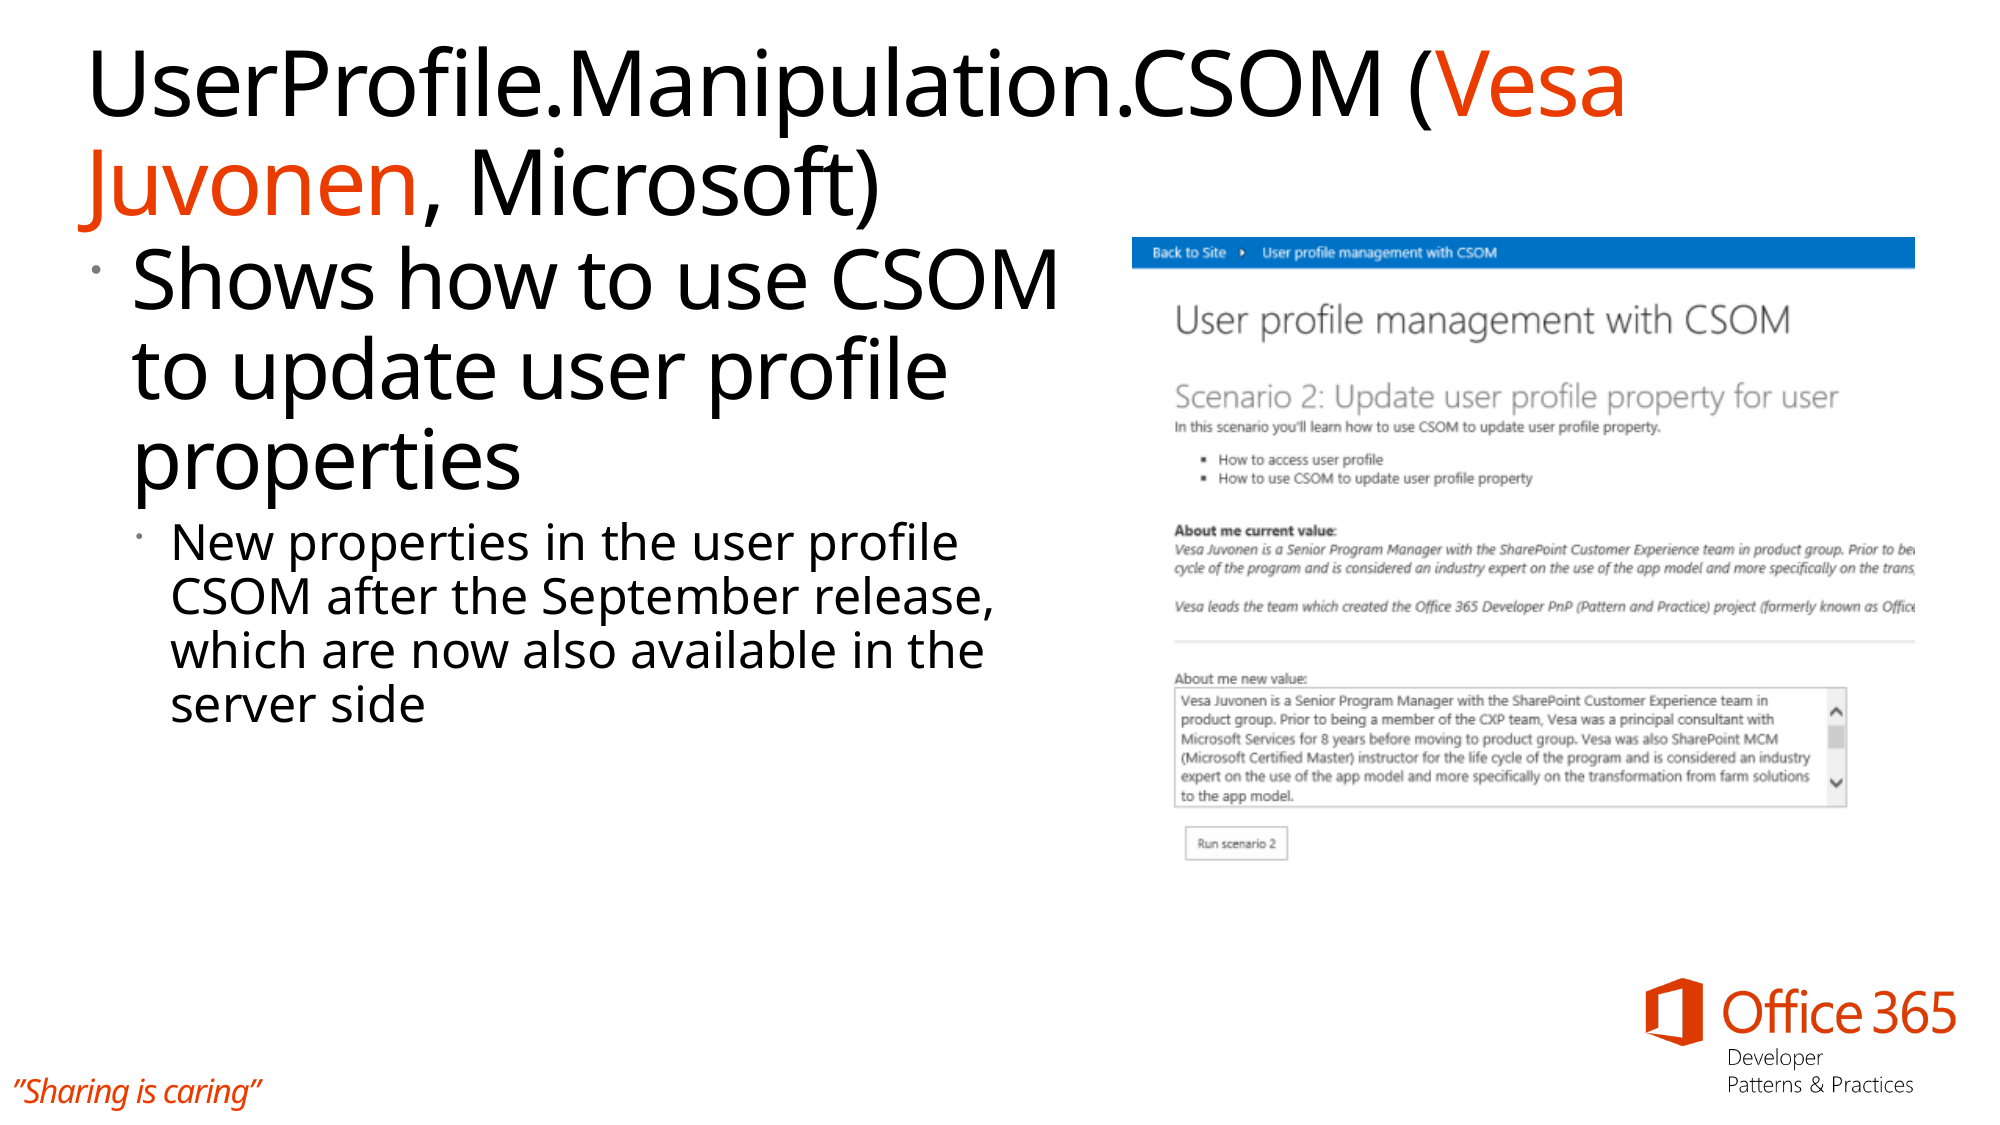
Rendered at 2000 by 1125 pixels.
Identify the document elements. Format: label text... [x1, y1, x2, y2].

picture [1616, 948, 1983, 1111]
list Shows how to use CSOM to update user profile properties New properties in the user profile CSOM after the September release, which are now also available in the server side [85, 237, 1086, 573]
picture [1132, 237, 1915, 879]
title UserProfile.Manipulation.CSOM (Vesa Juvonen, Microsoft) [85, 37, 1914, 161]
